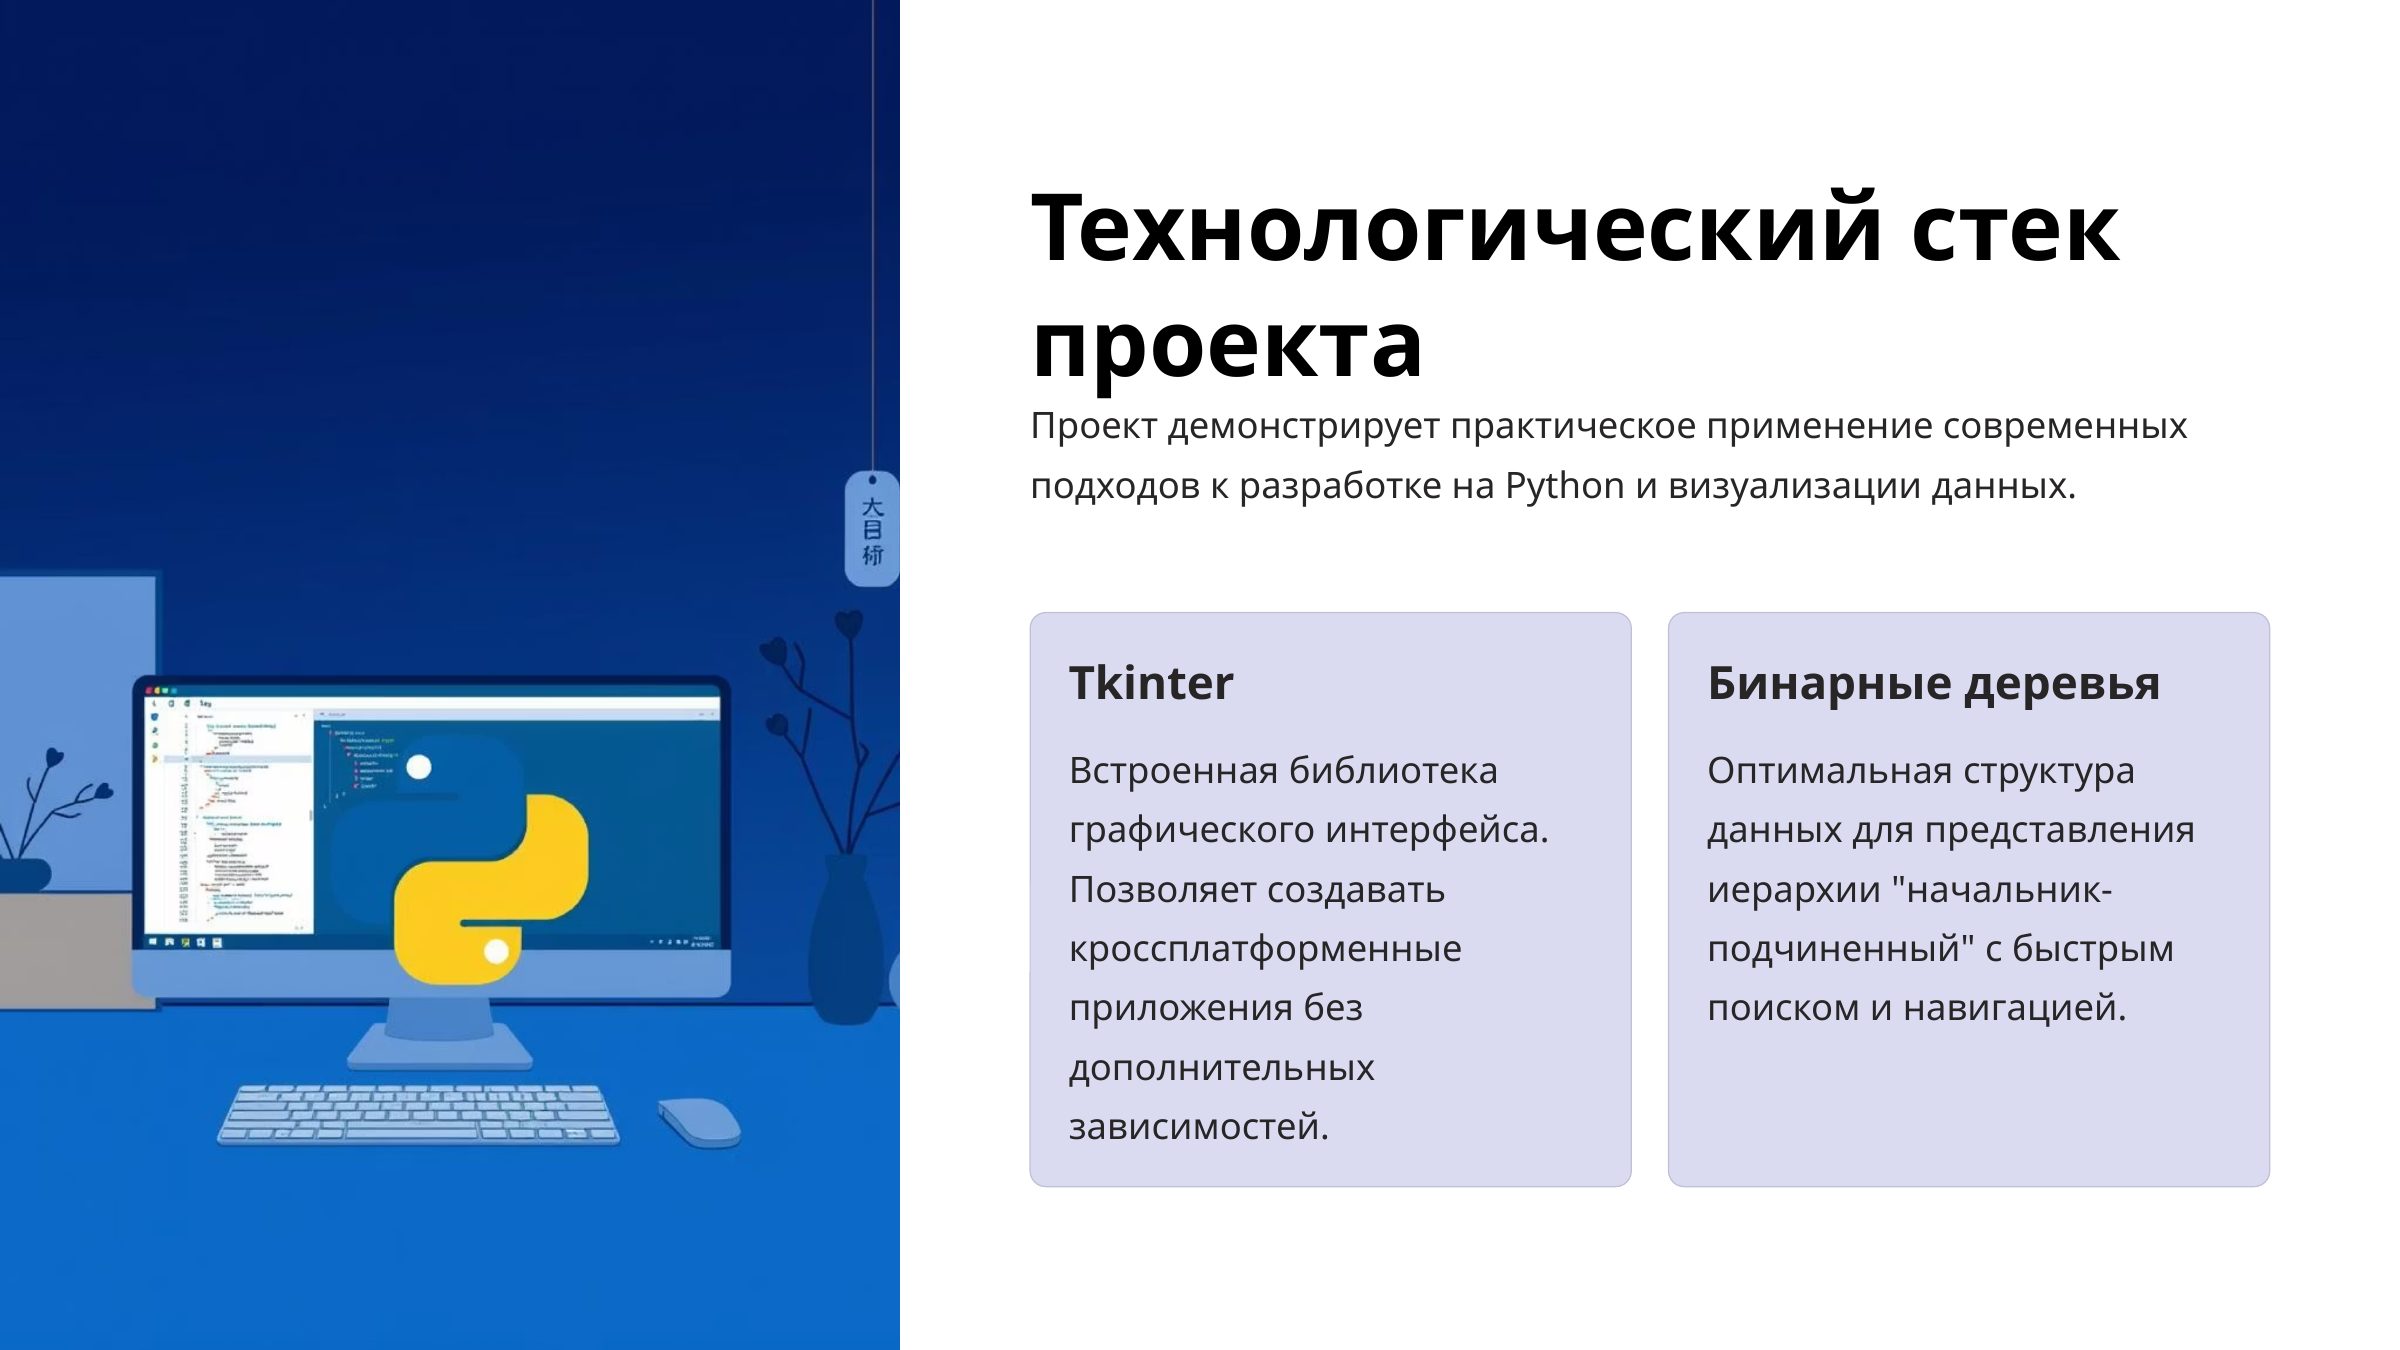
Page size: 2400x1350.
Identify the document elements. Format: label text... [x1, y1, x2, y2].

text_box Бинарные деревья [1706, 650, 2173, 710]
text_box Оптимальная структура данных для представления иерархии "начальник-подчиненный" с быстрым поиском и навигацией. [1706, 731, 2232, 1029]
text_box Встроенная библиотека графического интерфейса. Позволяет создавать кроссплатформенные приложения без дополнительных зависимостей. [1068, 731, 1593, 1149]
text_box [1668, 612, 2270, 1187]
text_box Проект демонстрирует практическое применение современных подходов к разработке на Python и визуализации данных. [1030, 386, 2270, 571]
text_box Tkinter [1068, 650, 1534, 710]
text_box Технологический стек проекта [1030, 163, 2270, 386]
picture [0, 0, 900, 1350]
text_box [1030, 612, 1632, 1187]
